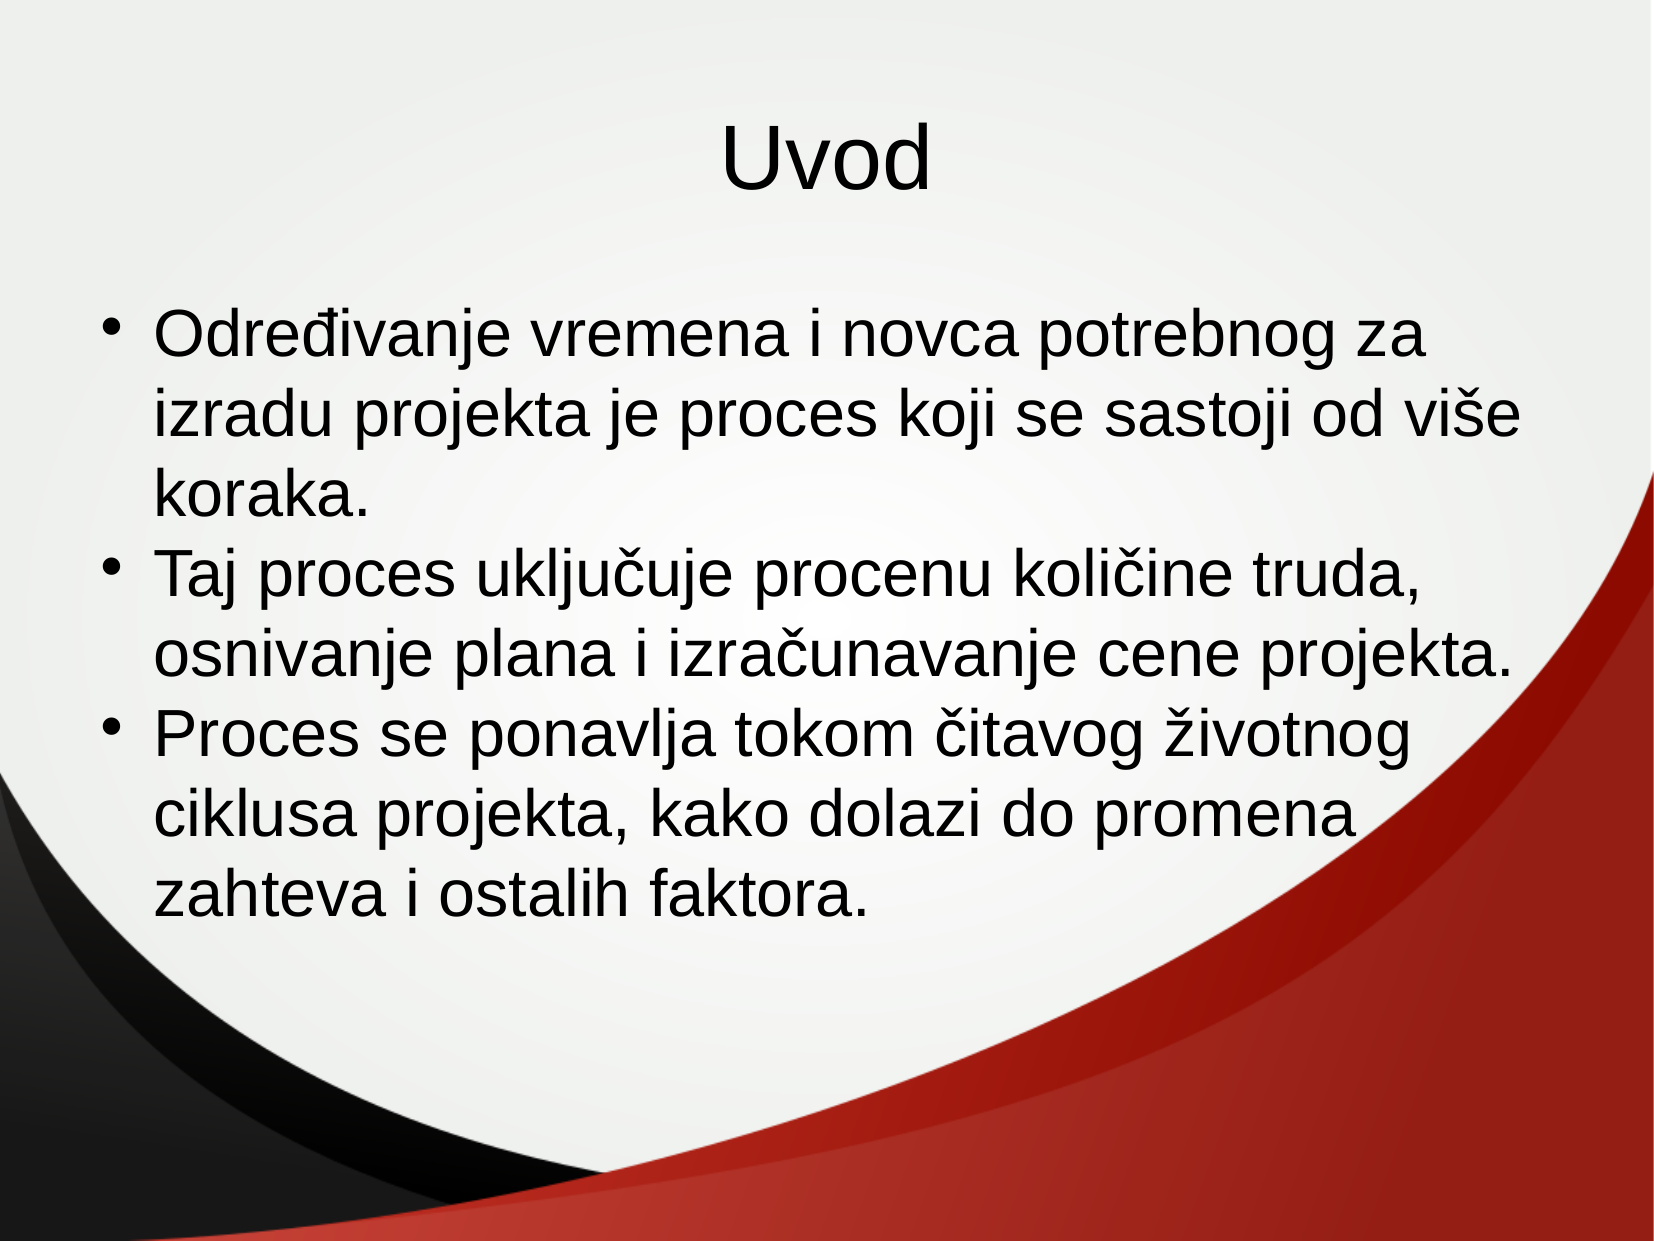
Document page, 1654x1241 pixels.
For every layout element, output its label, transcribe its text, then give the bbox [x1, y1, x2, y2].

text_box Određivanje vremena i novca potrebnog za izradu projekta je proces koji se sastoji od više koraka. Taj proces uključuje procenu količine truda, osnivanje plana i izračunavanje cene projekta. Proces se ponavlja tokom čitavog životnog ciklusa projekta, kako dolazi do promena zahteva i ostalih faktora. [82, 290, 1571, 1010]
picture [0, 0, 1654, 1241]
text_box Uvod [82, 49, 1571, 257]
